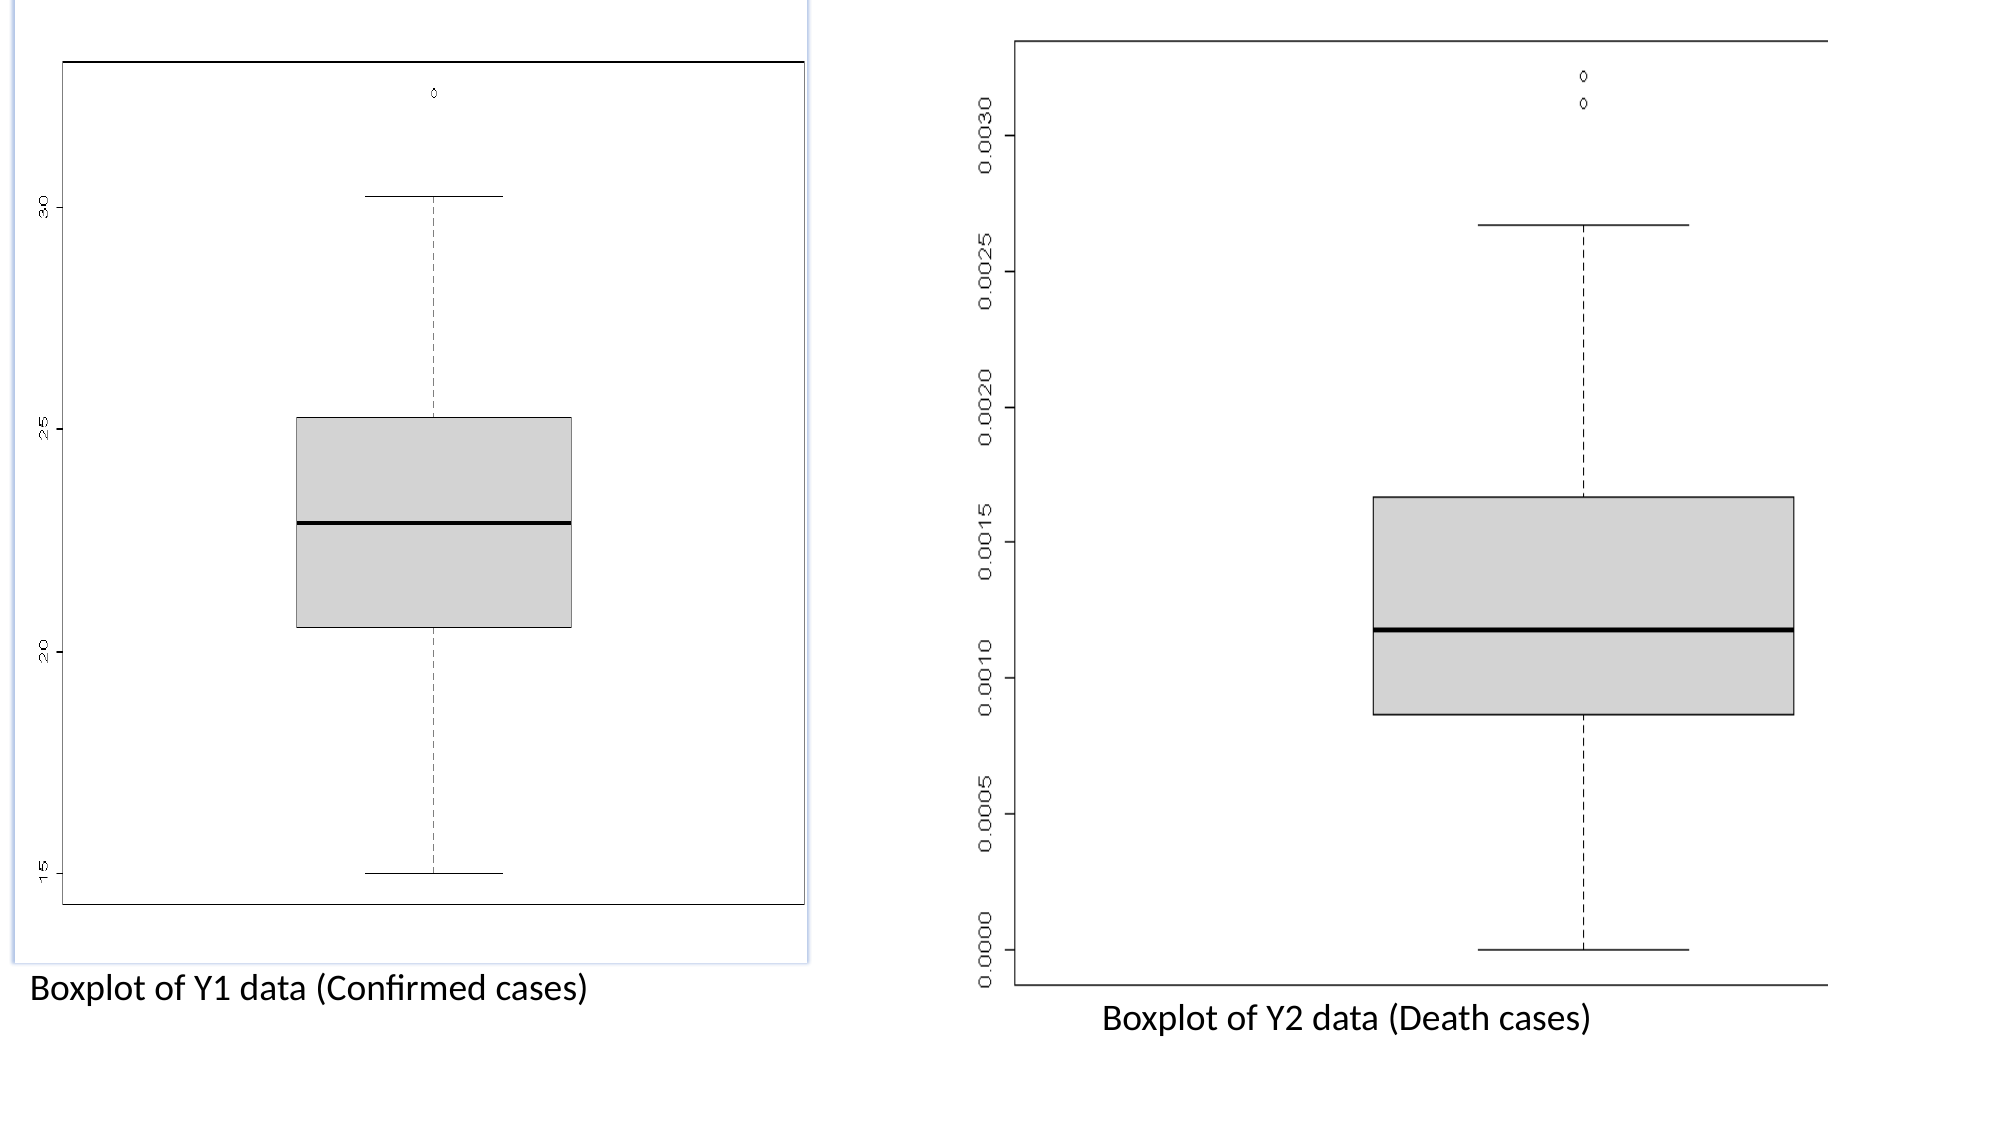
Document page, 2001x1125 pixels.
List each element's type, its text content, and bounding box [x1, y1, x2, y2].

picture [967, 0, 1828, 1031]
text_box Boxplot of Y1 data (Confirmed cases) [15, 963, 807, 1016]
text_box Boxplot of Y2 data (Death cases) [1087, 985, 1879, 1046]
picture [15, 0, 807, 963]
